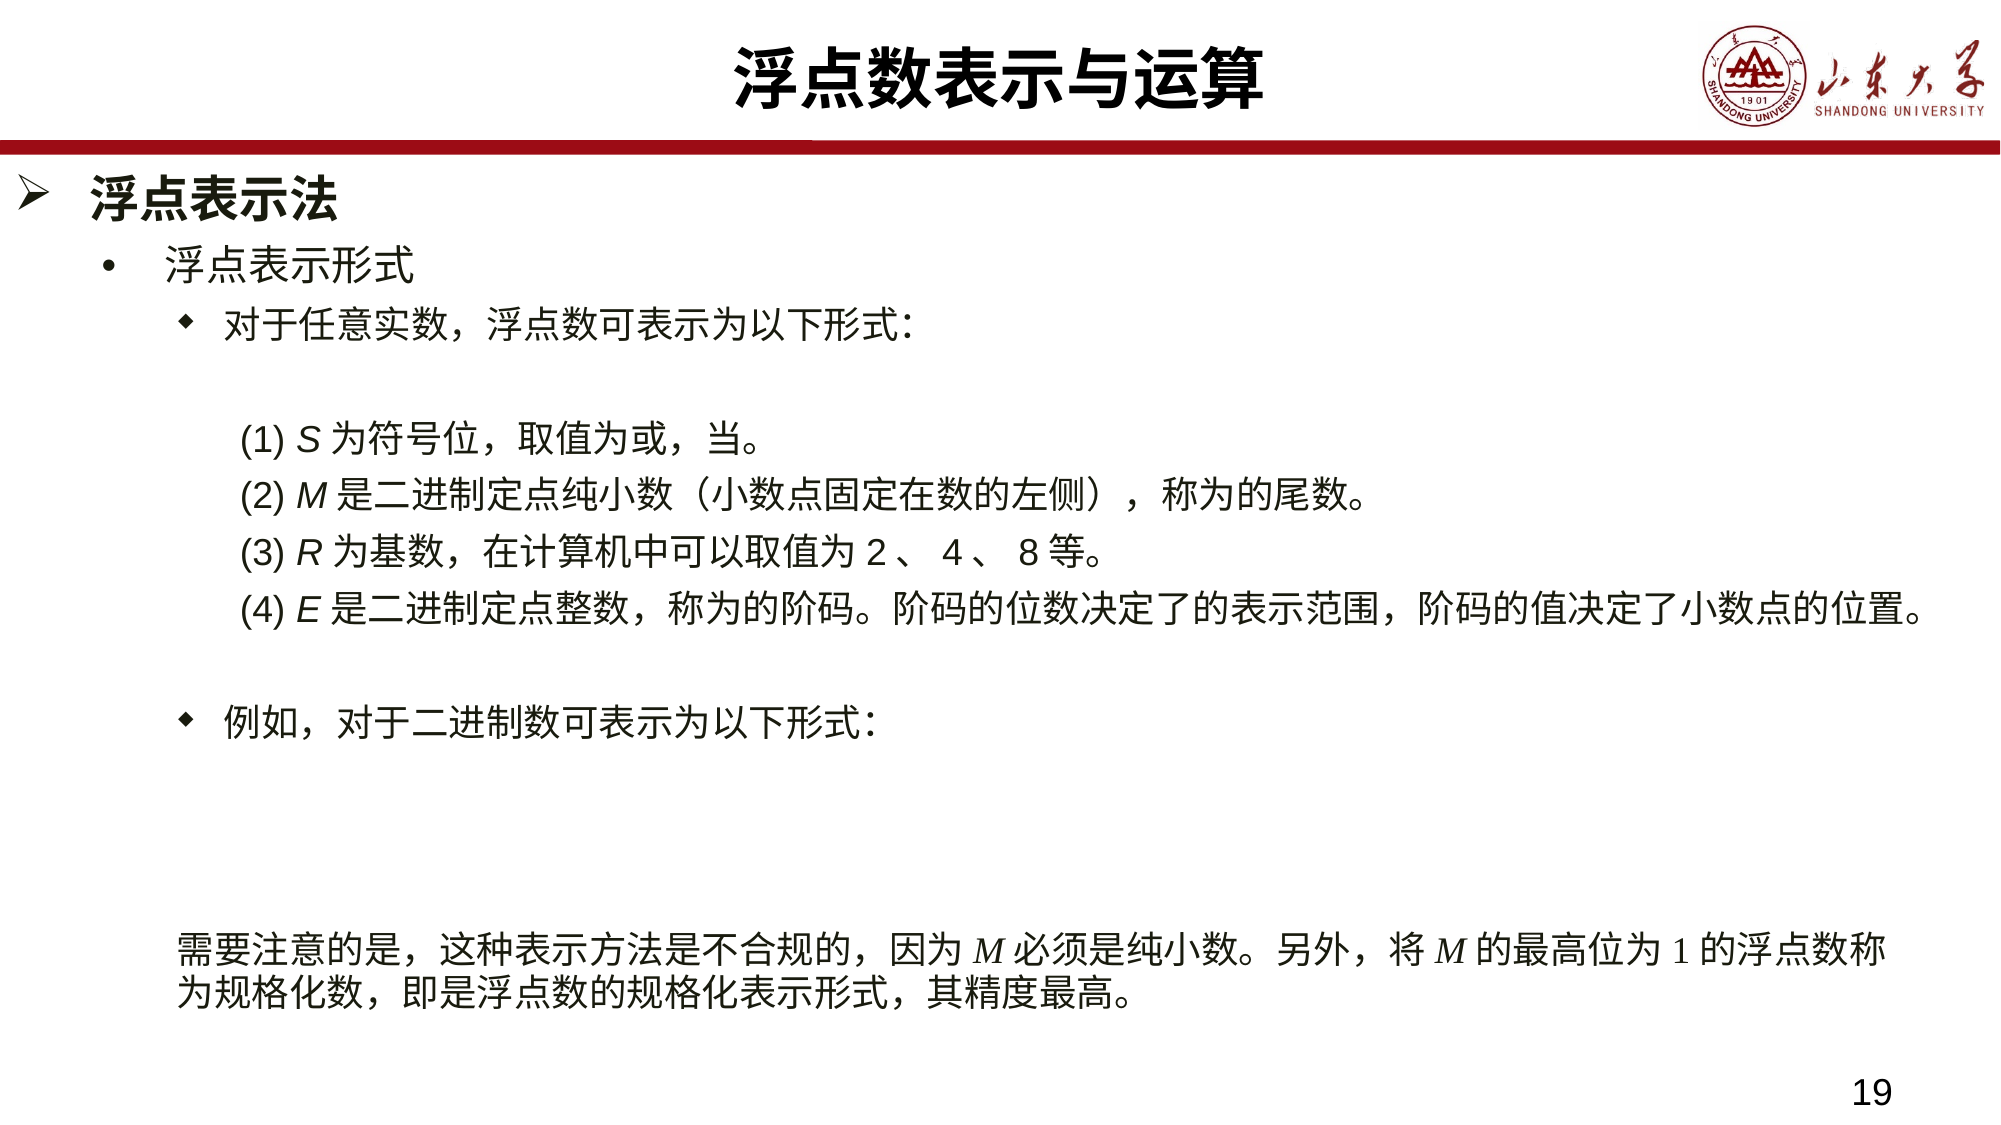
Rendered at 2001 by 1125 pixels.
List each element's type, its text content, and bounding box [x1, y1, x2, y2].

text_box [664, 504, 2000, 580]
slide_number 19 [1836, 1060, 2000, 1125]
title 浮点数表示与运算 [0, 39, 2000, 152]
picture [1698, 21, 1810, 39]
